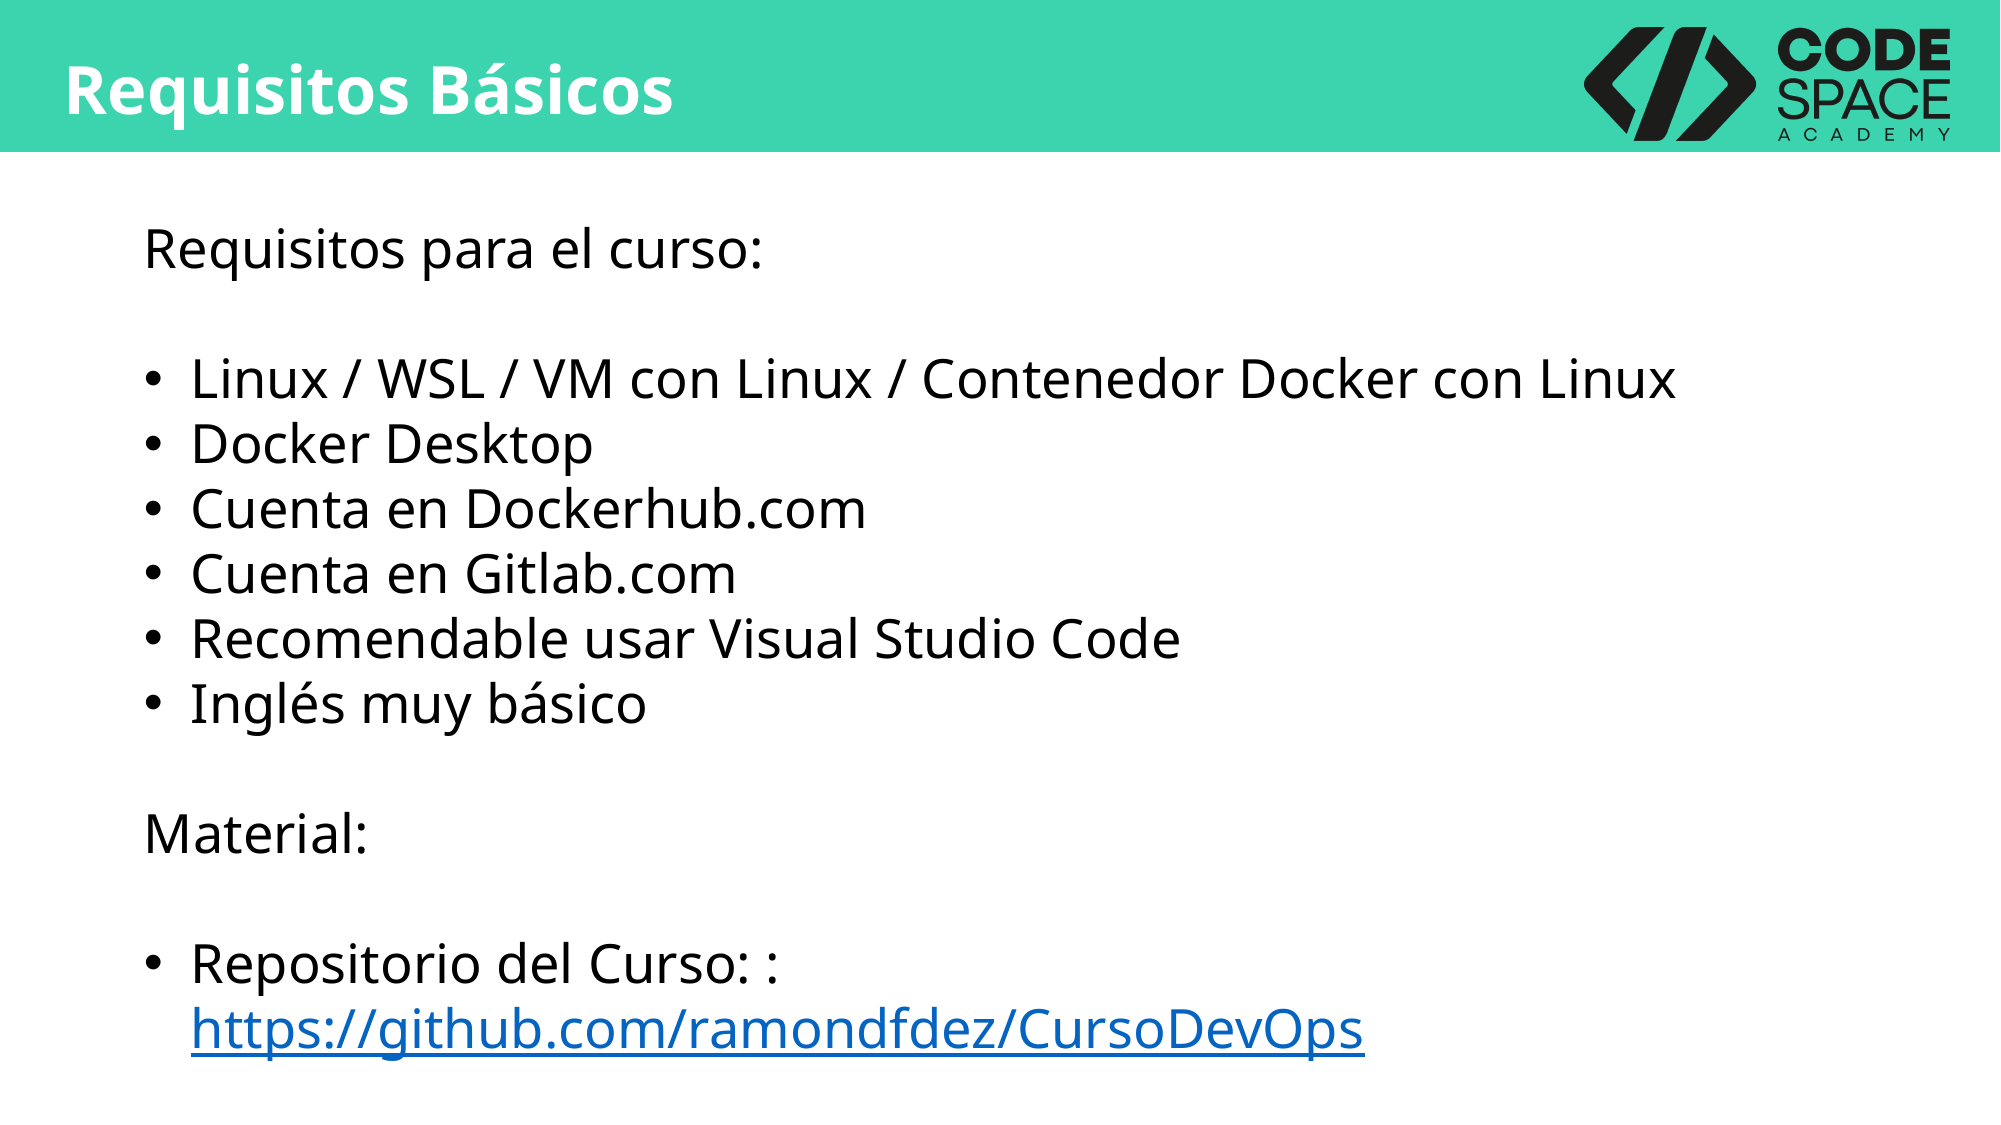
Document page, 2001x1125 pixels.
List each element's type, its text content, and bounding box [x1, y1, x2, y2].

text_box Requisitos Básicos [43, 36, 1458, 151]
text_box [0, 0, 2000, 152]
picture [1584, 27, 1950, 141]
text_box Requisitos para el curso: Linux / WSL / VM con Linux / Contenedor Docker con Linux Docker Desktop Cuenta en Dockerhub.com Cuenta en Gitlab.com Recomendable usar Visual Studio Code Inglés muy básico Material: Repositorio del Curso: : https://github.com/ramondfdez/CursoDevOps [129, 207, 1930, 1121]
